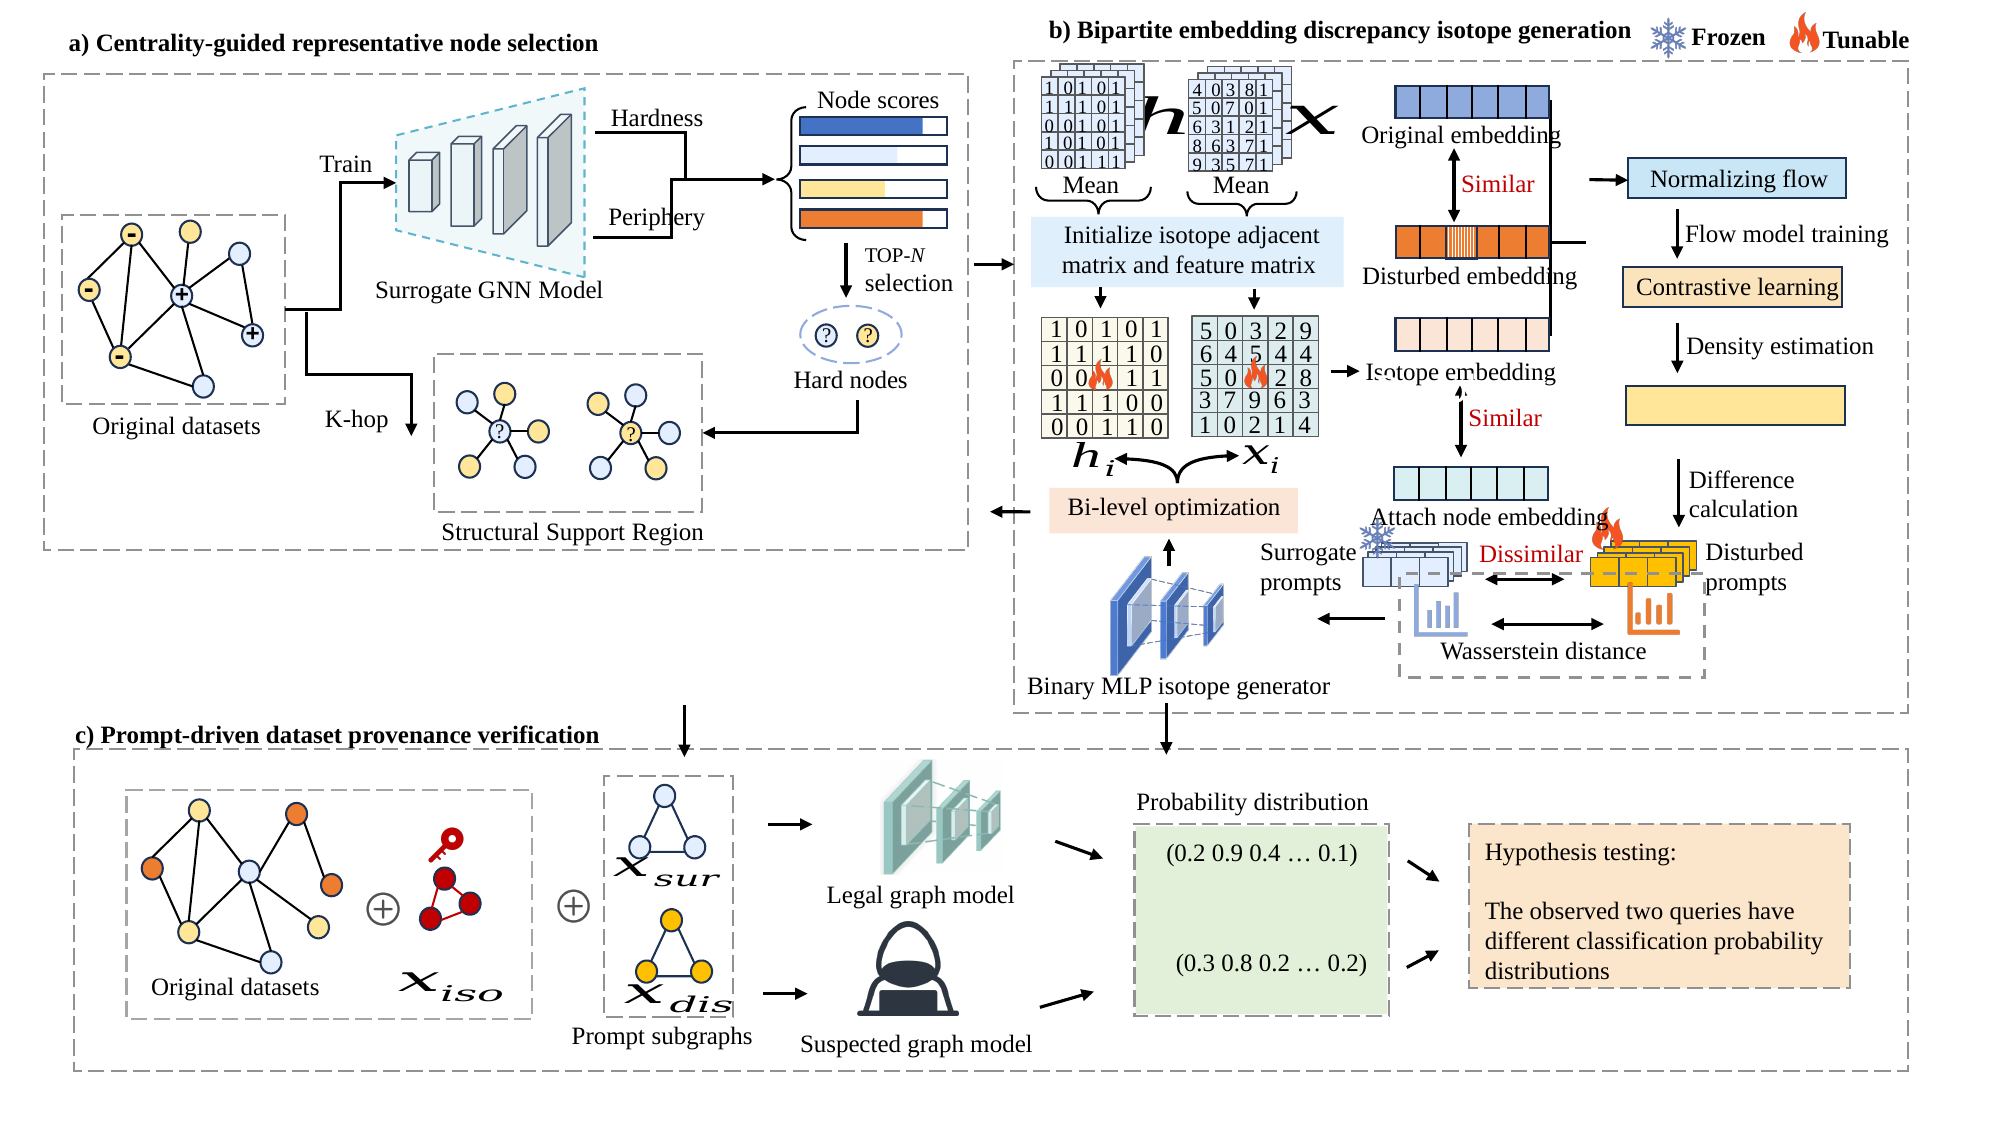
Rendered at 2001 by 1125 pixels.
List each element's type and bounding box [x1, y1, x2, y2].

picture [856, 921, 959, 1017]
picture [554, 887, 592, 925]
text_box [54, 18, 631, 64]
picture [1405, 575, 1476, 645]
text_box [1033, 6, 1652, 51]
picture [1240, 356, 1272, 389]
picture [880, 759, 1002, 875]
picture [1647, 16, 1691, 60]
picture [1356, 516, 1400, 560]
picture [1084, 359, 1117, 391]
text_box [43, 16, 1943, 1072]
picture [426, 825, 466, 865]
picture [1110, 555, 1224, 676]
picture [364, 890, 402, 928]
text_box [1676, 13, 1788, 59]
picture [1586, 507, 1629, 551]
picture [1784, 12, 1825, 53]
picture [1622, 577, 1685, 640]
